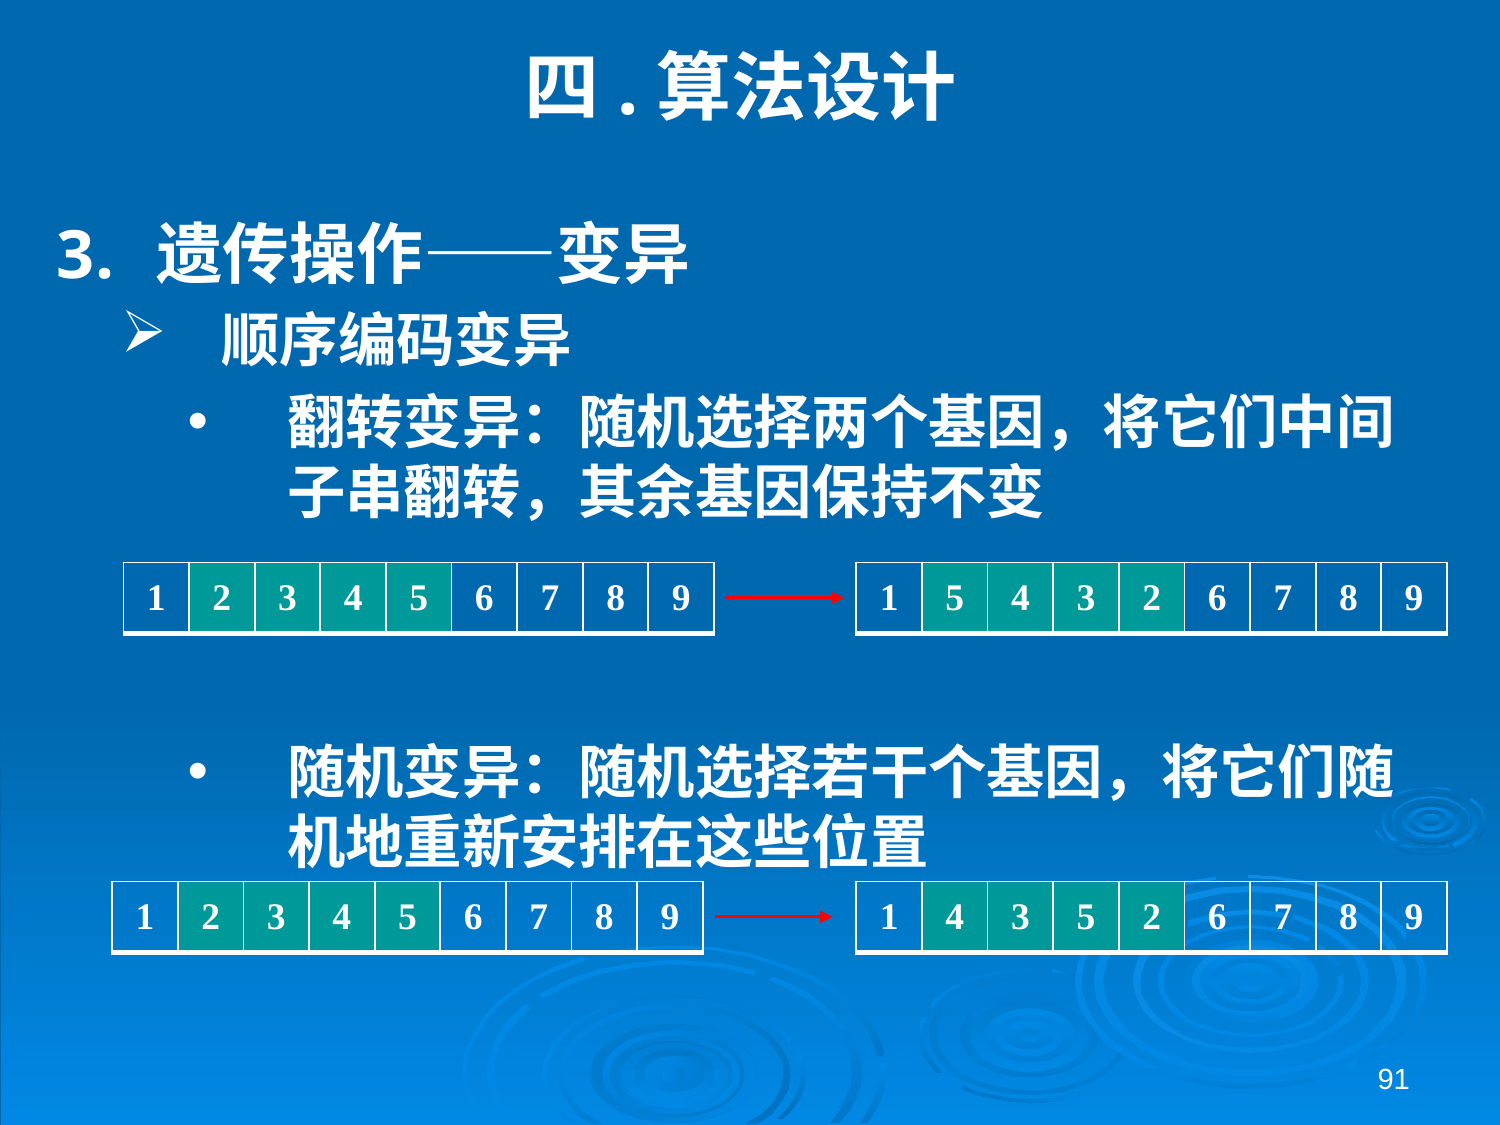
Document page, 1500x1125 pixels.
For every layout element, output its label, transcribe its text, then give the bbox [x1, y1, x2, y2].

table_header 6 [441, 882, 505, 950]
table_header 8 [584, 563, 647, 631]
table_header 4 [923, 882, 987, 950]
table_header 2 [190, 563, 254, 631]
table_header 6 [1185, 563, 1249, 631]
table_header 1 [857, 882, 921, 950]
list 遗传操作——变异 顺序编码变异 翻转变异：随机选择两个基因，将它们中间子串翻转，其余基因保持不变 随机变异：随机选择若干个基因，将它们随机地重新安排在这些位置 [40, 219, 1460, 1059]
table_header 6 [452, 563, 516, 631]
table_header 5 [387, 563, 451, 631]
table_header 9 [649, 563, 713, 631]
table_header 9 [1382, 563, 1446, 631]
table_header 4 [321, 563, 385, 631]
table_header 3 [256, 563, 319, 631]
table_header 8 [572, 882, 636, 950]
table_header 9 [1382, 882, 1446, 950]
table_header 1 [113, 882, 177, 950]
table_header 1 [857, 563, 921, 631]
table_header 2 [1120, 882, 1184, 950]
slide_number 91 [1074, 1059, 1426, 1103]
title 四.算法设计 [33, 30, 1448, 138]
table_header 5 [376, 882, 439, 950]
table_header 5 [923, 563, 987, 631]
table_header 3 [1054, 563, 1118, 631]
table_header 8 [1317, 563, 1380, 631]
table_header 5 [1054, 882, 1118, 950]
table_header 7 [1251, 563, 1315, 631]
table_header 2 [179, 882, 243, 950]
table_header 7 [507, 882, 571, 950]
table_header 3 [988, 882, 1052, 950]
table_header 7 [1251, 882, 1315, 950]
table_header 4 [310, 882, 374, 950]
table_header 9 [638, 882, 702, 950]
table_header 4 [988, 563, 1052, 631]
table_header 8 [1317, 882, 1380, 950]
table_header 7 [518, 563, 582, 631]
table_header 6 [1185, 882, 1249, 950]
table_header 1 [124, 563, 188, 631]
table_header 2 [1120, 563, 1184, 631]
table_header 3 [244, 882, 308, 950]
